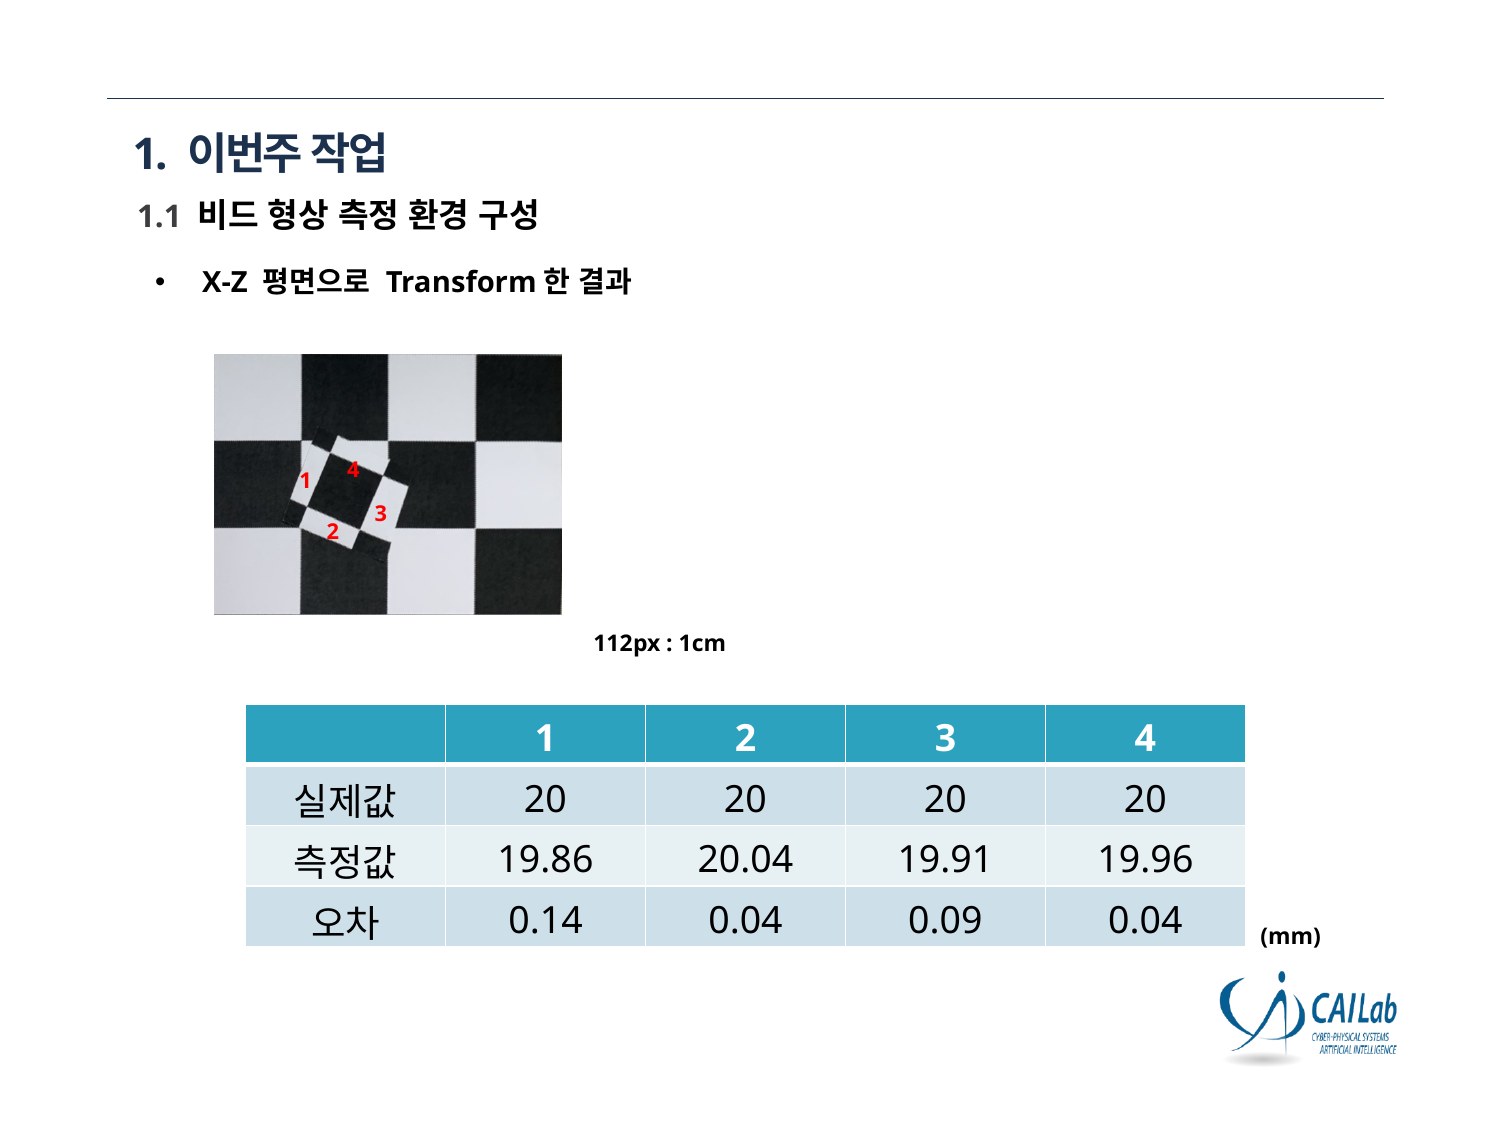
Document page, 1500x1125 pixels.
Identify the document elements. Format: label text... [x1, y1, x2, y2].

text_box 112px : 1cm [578, 607, 819, 664]
title 1. 이번주 작업 [117, 116, 764, 189]
picture [213, 353, 562, 615]
table_cell 19.91 [846, 826, 1045, 885]
table_cell 0.04 [646, 887, 845, 946]
table_cell 0.14 [446, 887, 645, 946]
table_cell 실제값 [246, 767, 445, 825]
table_cell 오차 [246, 887, 445, 946]
table_cell 20 [646, 767, 845, 825]
table_cell 19.86 [446, 826, 645, 885]
table_cell 0.09 [846, 887, 1045, 946]
table_cell 20.04 [646, 826, 845, 885]
table_cell 20 [446, 767, 645, 825]
table_cell 20 [1046, 767, 1245, 825]
table_header 1 [446, 705, 645, 762]
text_box X-Z 평면으로 Transform한 결과 [140, 238, 1384, 306]
table_cell 19.96 [1046, 826, 1245, 885]
table_cell 0.04 [1046, 887, 1245, 946]
table_header 3 [846, 705, 1045, 762]
table_cell 측정값 [246, 826, 445, 885]
text_box (mm) [1245, 900, 1486, 957]
picture [1192, 926, 1430, 1114]
table_header [246, 705, 445, 762]
table_header 4 [1046, 705, 1245, 762]
table_header 2 [646, 705, 845, 762]
text_box 1.1 비드 형상 측정 환경 구성 [117, 189, 900, 261]
table_cell 20 [846, 767, 1045, 825]
